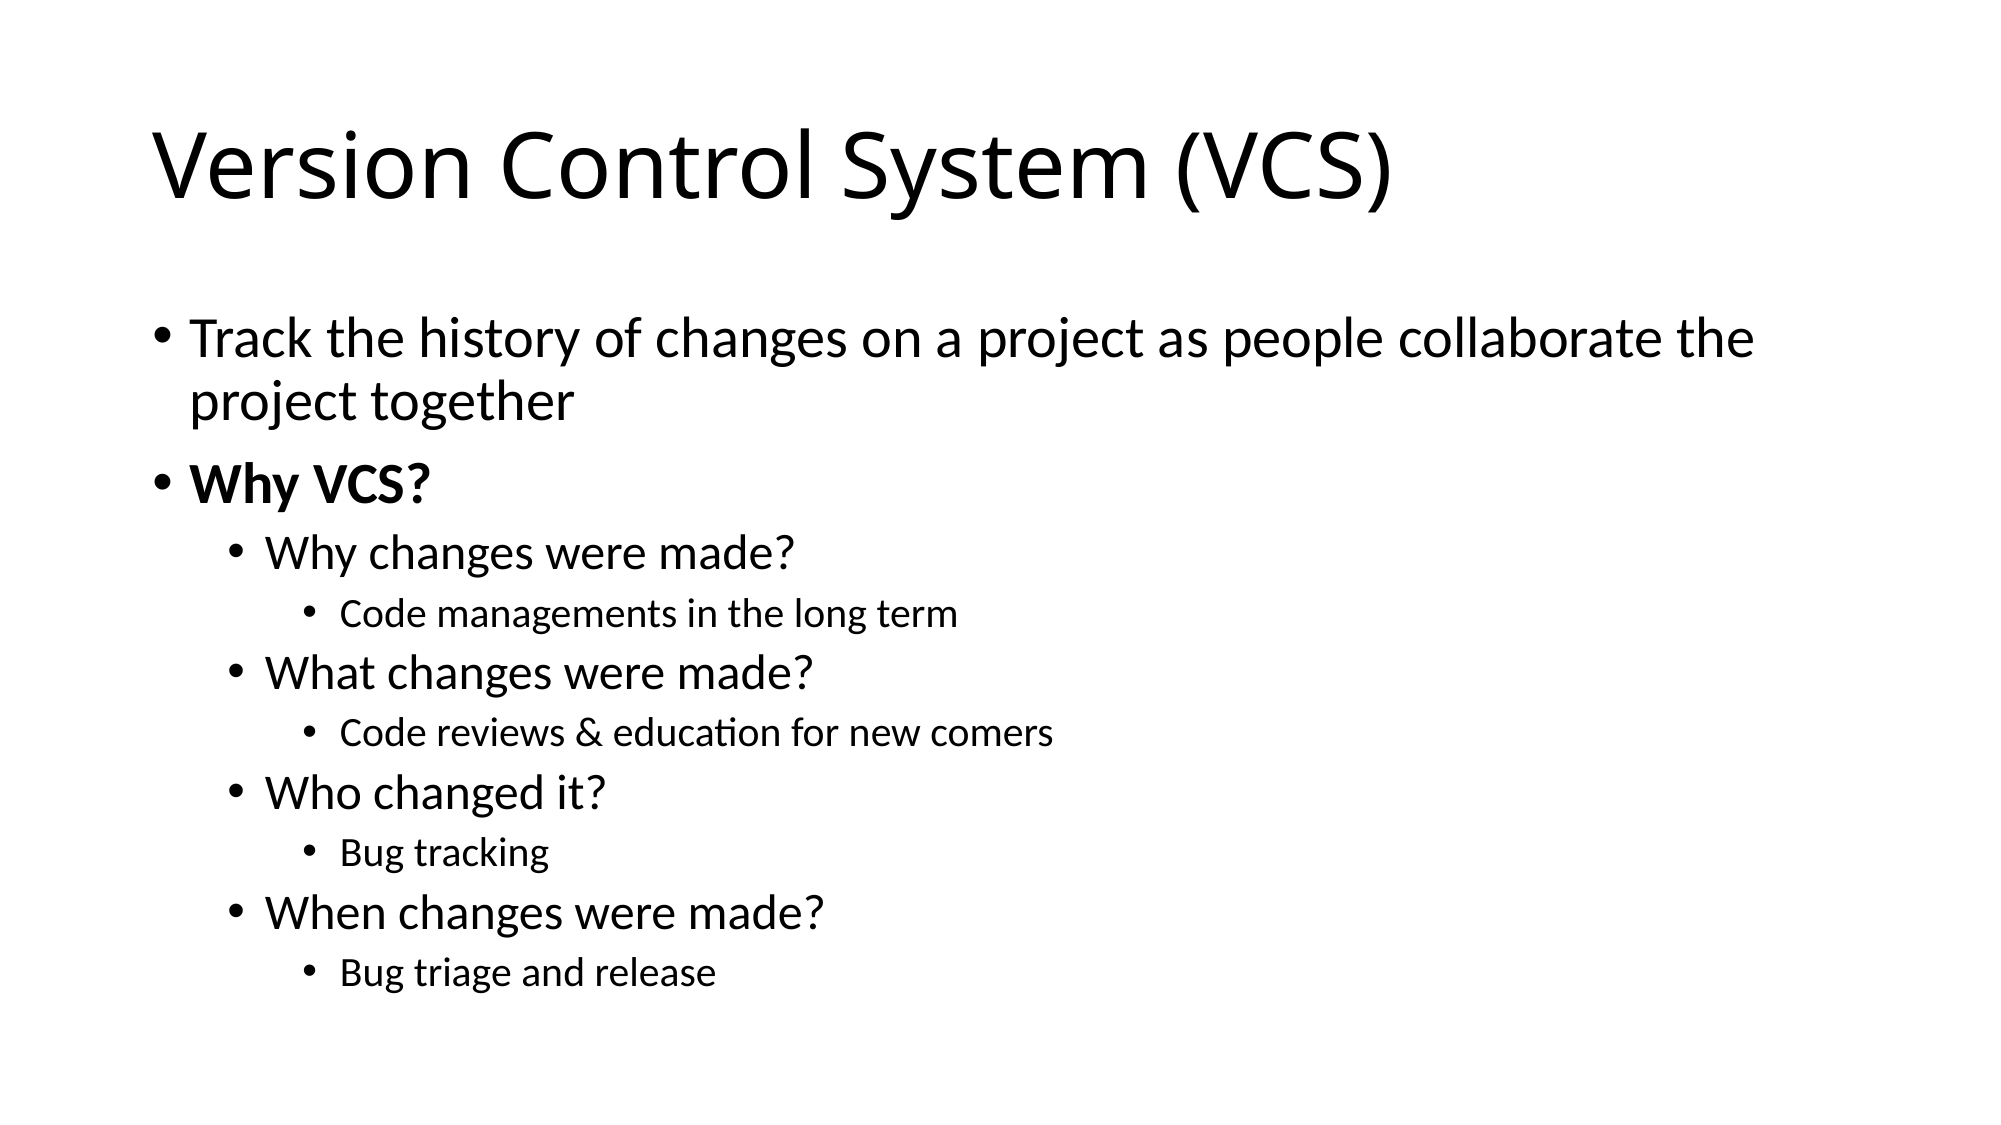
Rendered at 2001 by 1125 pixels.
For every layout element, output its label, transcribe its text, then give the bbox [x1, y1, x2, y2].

list Track the history of changes on a project as people collaborate the project together Why VCS? Why changes were made? Code managements in the long term What changes were made? Code reviews & education for new comers Who changed it? Bug tracking When changes were made? Bug triage and release [137, 299, 1863, 1102]
title Version Control System (VCS) [137, 59, 1863, 278]
